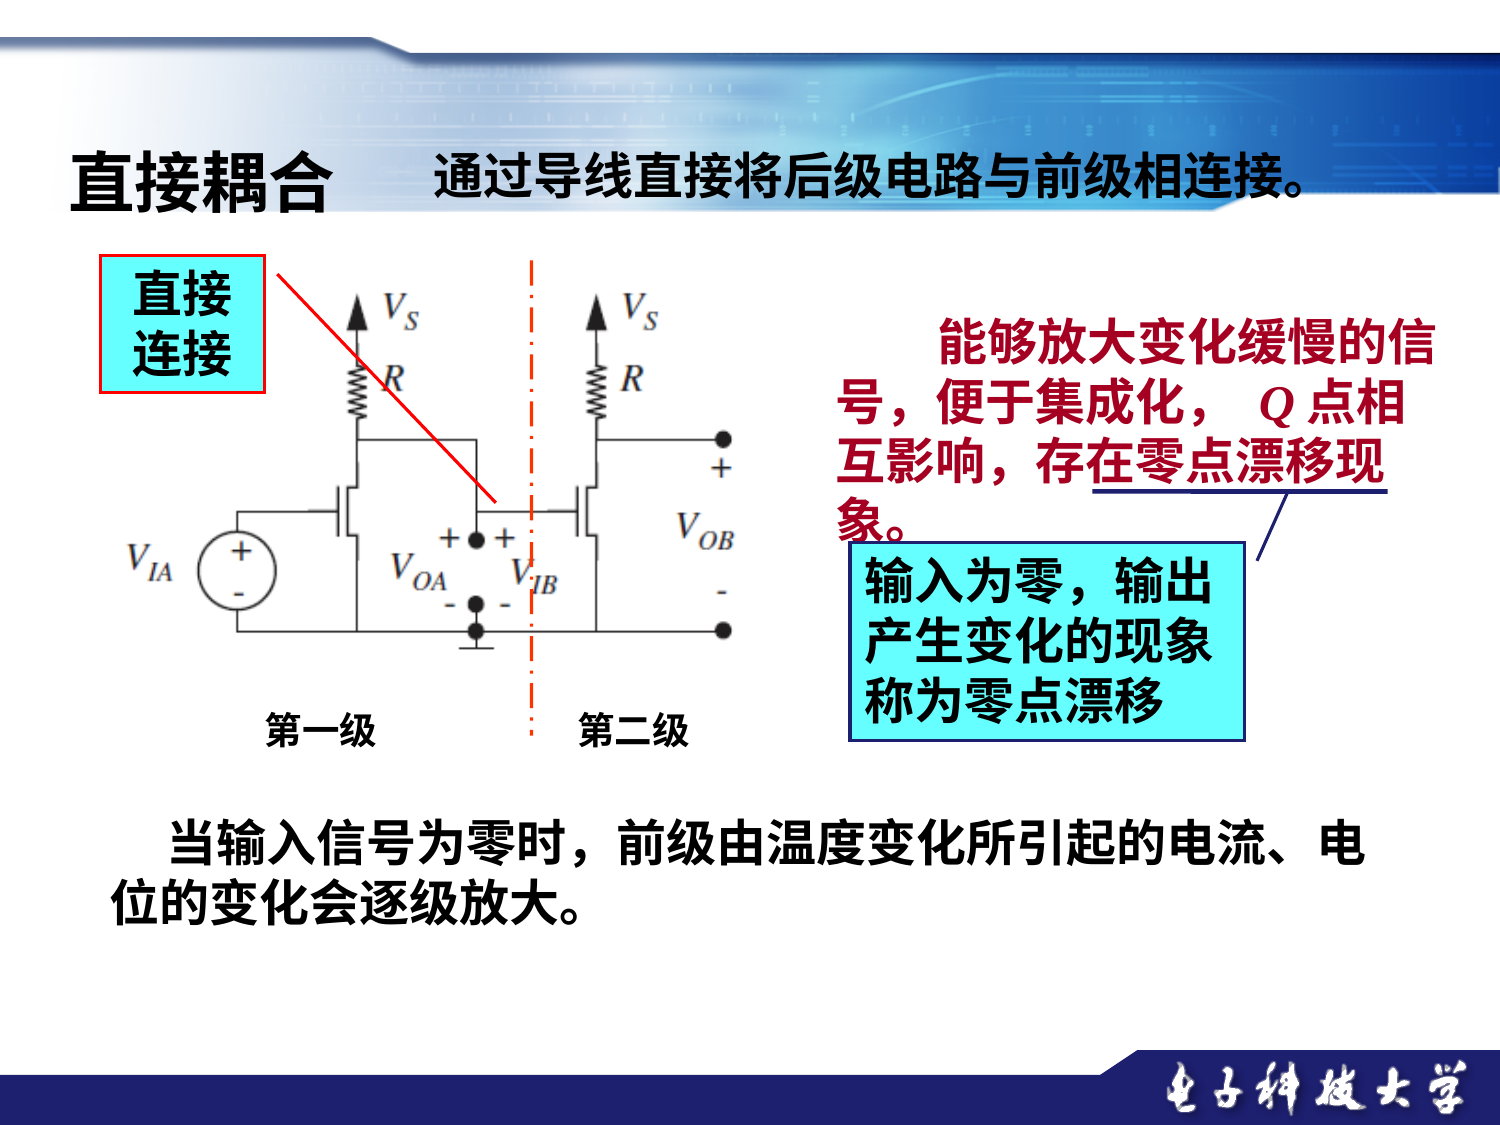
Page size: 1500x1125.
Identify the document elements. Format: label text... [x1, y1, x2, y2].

picture [0, 37, 1500, 213]
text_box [249, 699, 763, 776]
text_box 当输入信号为零时，前级由温度变化所引起的电流、电位的变化会逐级放大。 [94, 804, 1430, 940]
picture [106, 266, 774, 679]
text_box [849, 491, 1388, 741]
text_box 通过导线直接将后级电路与前级相连接。 [419, 137, 1353, 213]
text_box 直接连接 [100, 255, 265, 393]
title 直接耦合 [52, 136, 775, 225]
text_box 能够放大变化缓慢的信号，便于集成化， Q点相互影响，存在零点漂移现象。 [820, 302, 1455, 558]
